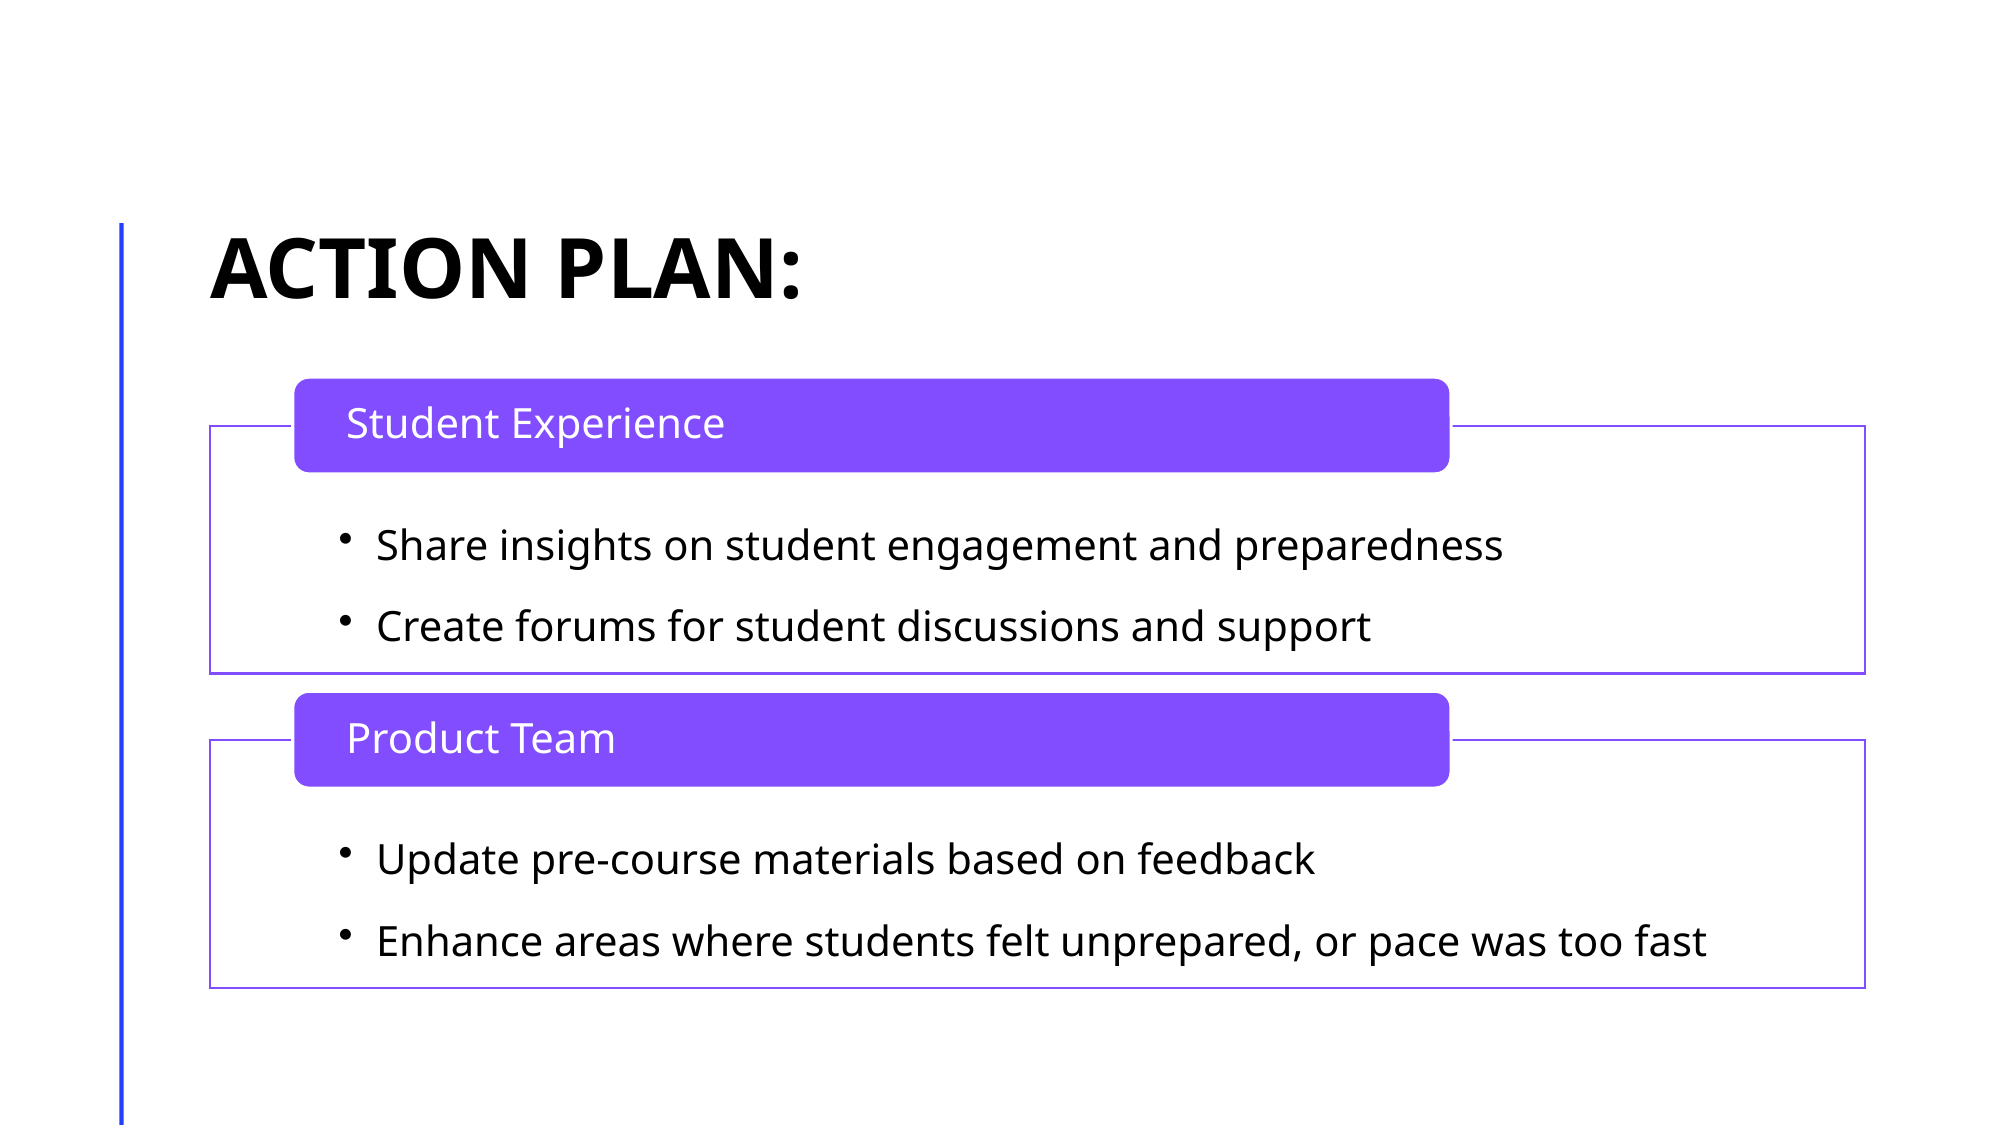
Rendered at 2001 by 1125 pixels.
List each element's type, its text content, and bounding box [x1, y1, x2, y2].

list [209, 344, 1865, 1020]
title Action plan: [210, 104, 1865, 315]
